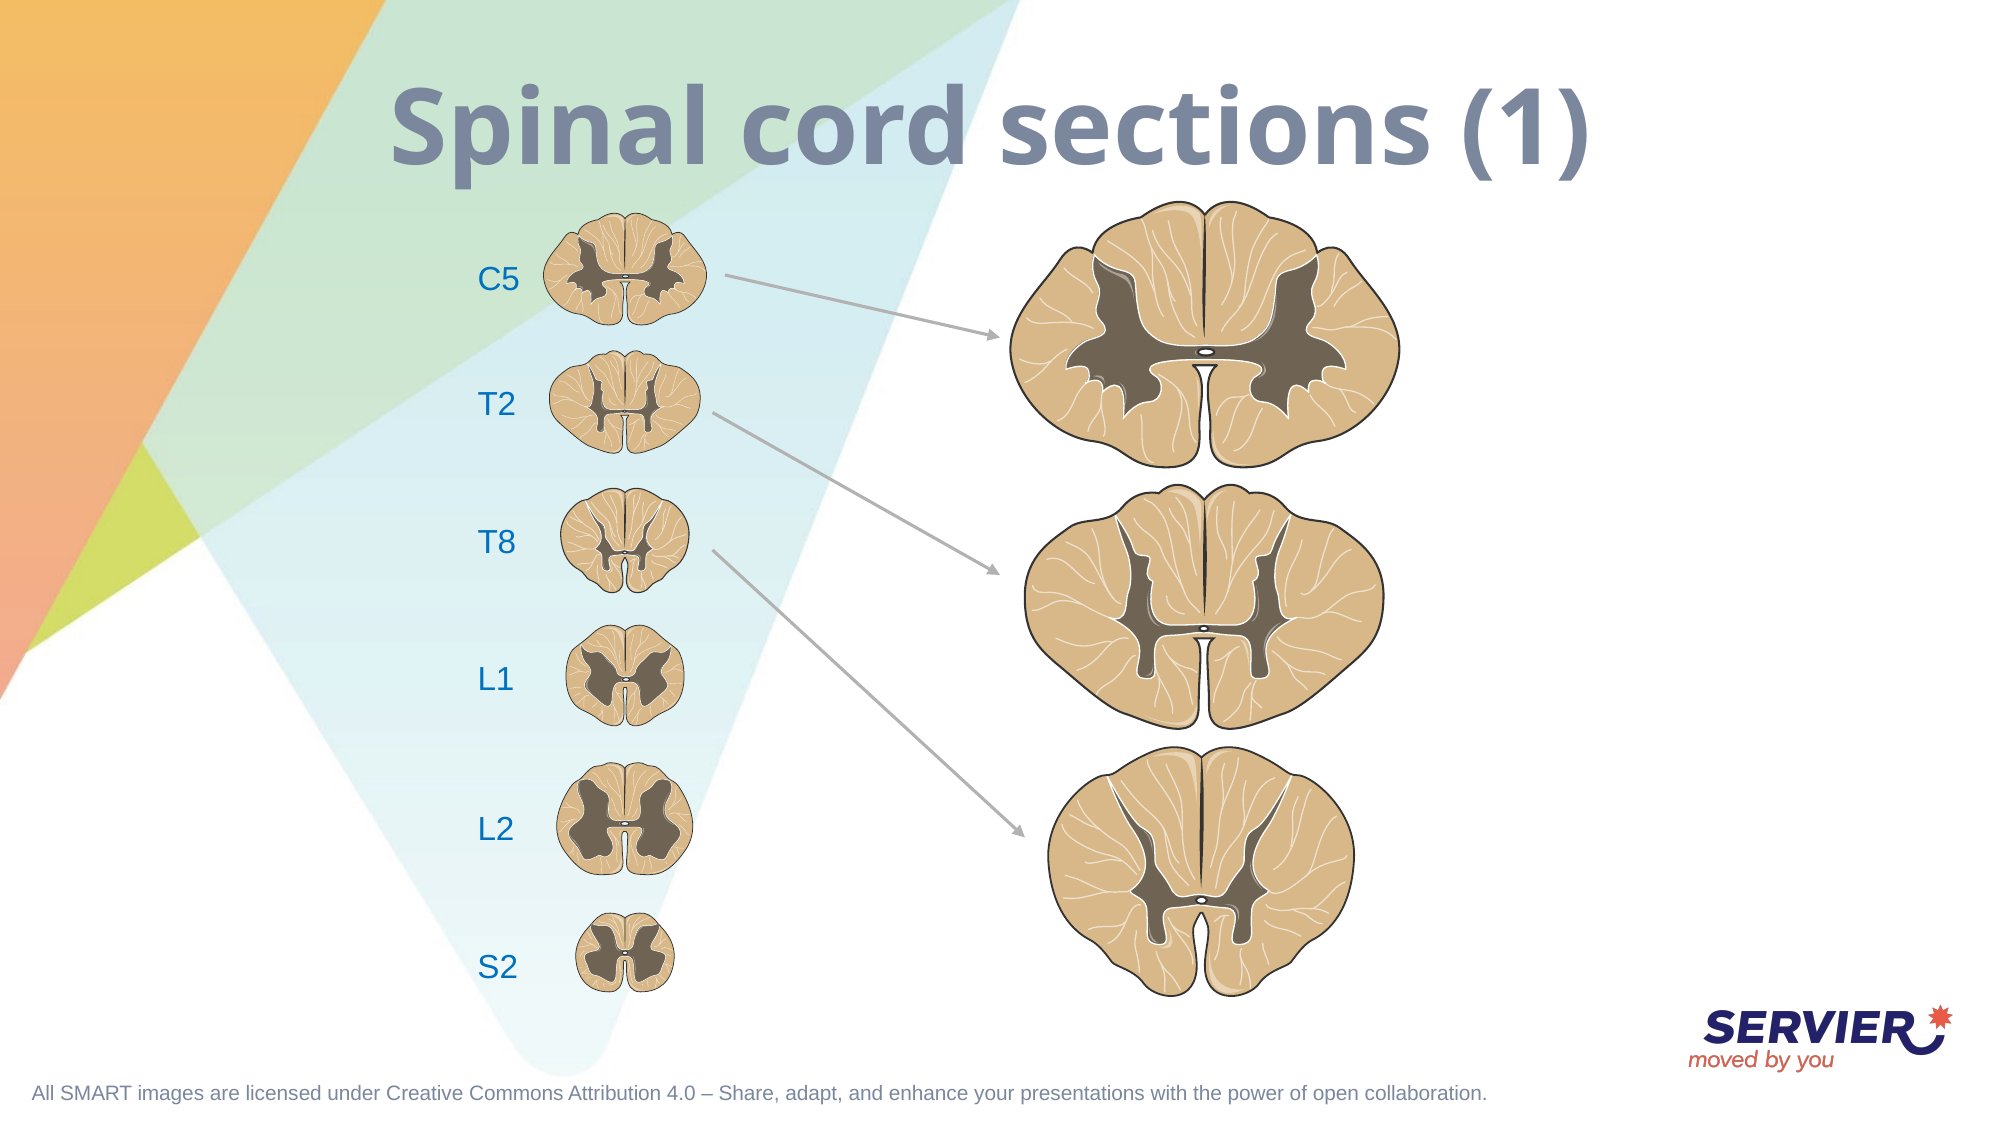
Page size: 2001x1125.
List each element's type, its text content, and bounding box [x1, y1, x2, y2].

text_box L1 [462, 649, 530, 705]
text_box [1046, 737, 1357, 1009]
title Spinal cord sections (1) [55, 12, 1927, 232]
text_box [712, 412, 1000, 575]
text_box C5 [462, 249, 535, 305]
picture [0, 0, 2001, 1125]
text_box T2 [462, 374, 532, 430]
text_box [559, 484, 691, 599]
text_box T8 [462, 512, 532, 568]
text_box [540, 205, 710, 329]
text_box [1003, 183, 1406, 476]
text_box [724, 274, 998, 341]
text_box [572, 911, 678, 995]
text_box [546, 761, 704, 877]
text_box [712, 549, 1025, 838]
text_box L2 [462, 799, 530, 855]
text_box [563, 616, 687, 734]
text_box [1023, 470, 1384, 749]
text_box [548, 344, 701, 462]
text_box S2 [462, 937, 534, 993]
